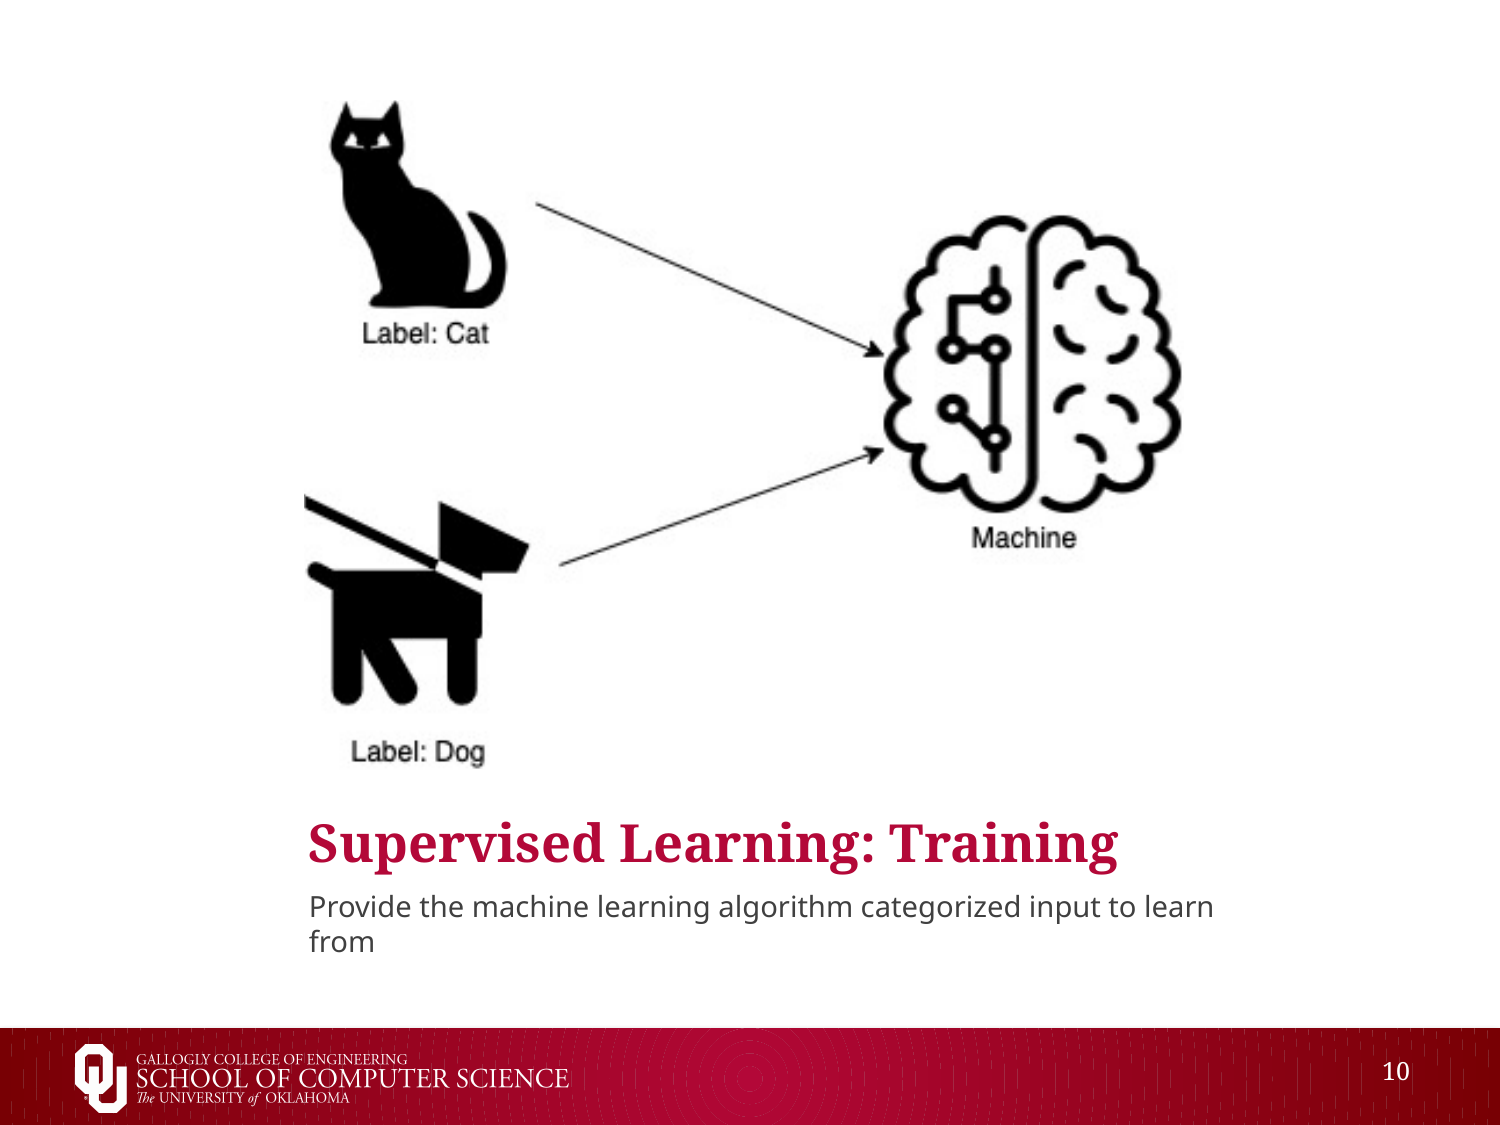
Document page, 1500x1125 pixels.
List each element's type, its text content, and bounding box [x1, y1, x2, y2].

picture [304, 100, 1184, 776]
list Provide the machine learning algorithm categorized input to learn from [294, 880, 1270, 1013]
picture [75, 1044, 569, 1113]
slide_number 10 [1074, 1042, 1425, 1103]
title Supervised Learning: Training [294, 787, 1194, 880]
